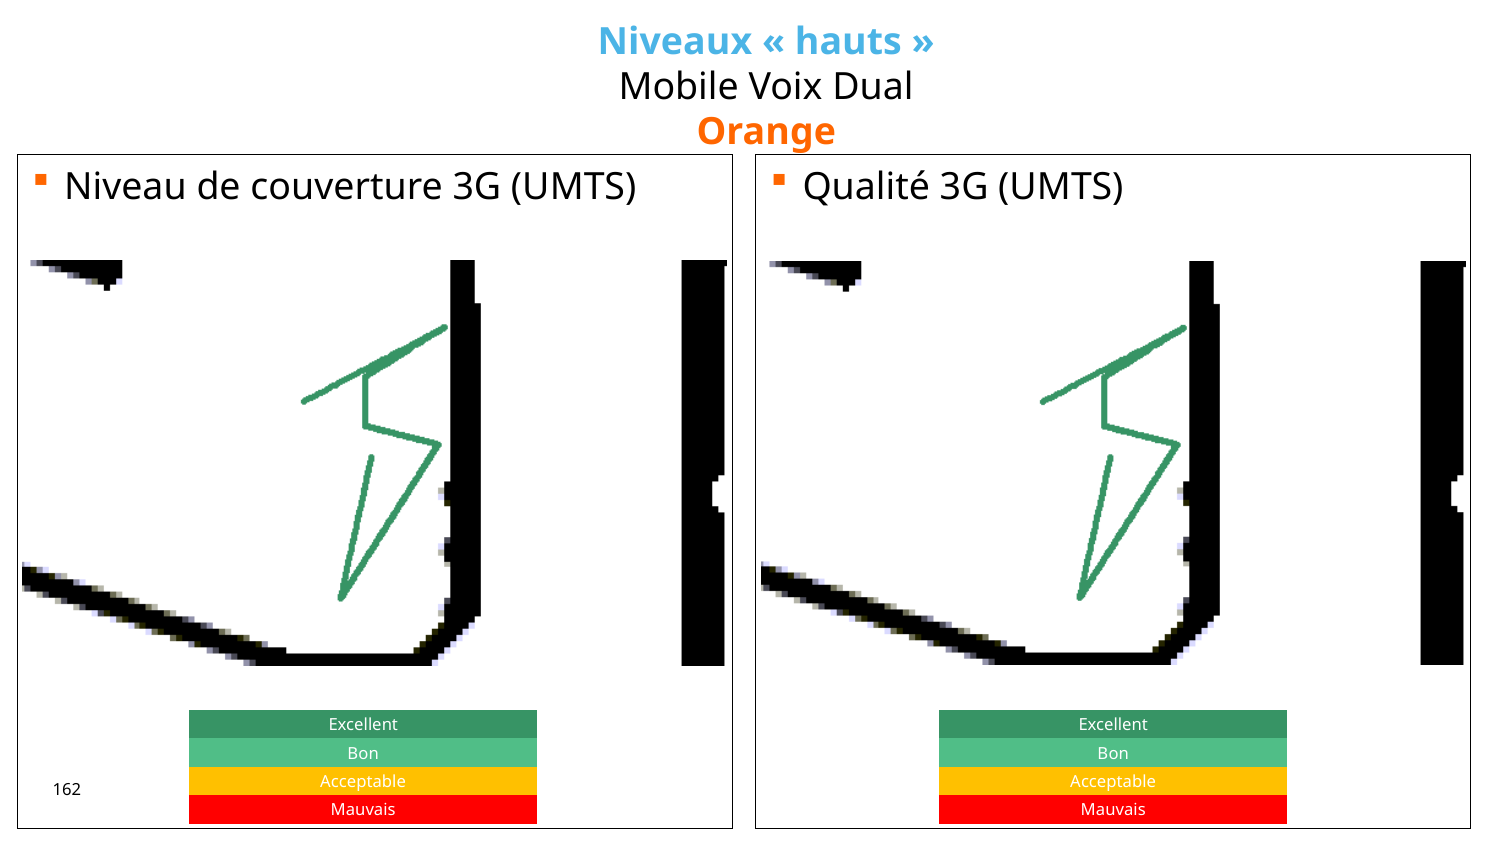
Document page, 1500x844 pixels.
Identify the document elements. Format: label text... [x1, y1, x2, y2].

table_cell Bon [189, 738, 537, 767]
text_box Qualité 3G (UMTS) [755, 154, 1471, 829]
table_cell Acceptable [189, 767, 537, 795]
table_cell Acceptable [939, 767, 1287, 795]
text_box [732, 293, 756, 551]
table_cell Bon [939, 738, 1287, 767]
table_header Excellent [939, 710, 1287, 738]
text_box Niveau de couverture 3G (UMTS) [17, 154, 733, 293]
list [22, 260, 727, 666]
text_box Niveau de couverture 3G (UMTS) [17, 551, 733, 829]
table_header Excellent [189, 710, 537, 738]
text_box Niveaux « hauts » Mobile Voix Dual Orange [187, 9, 1346, 125]
table_cell Mauvais [189, 795, 537, 824]
table_cell Mauvais [939, 795, 1287, 824]
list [761, 261, 1466, 665]
